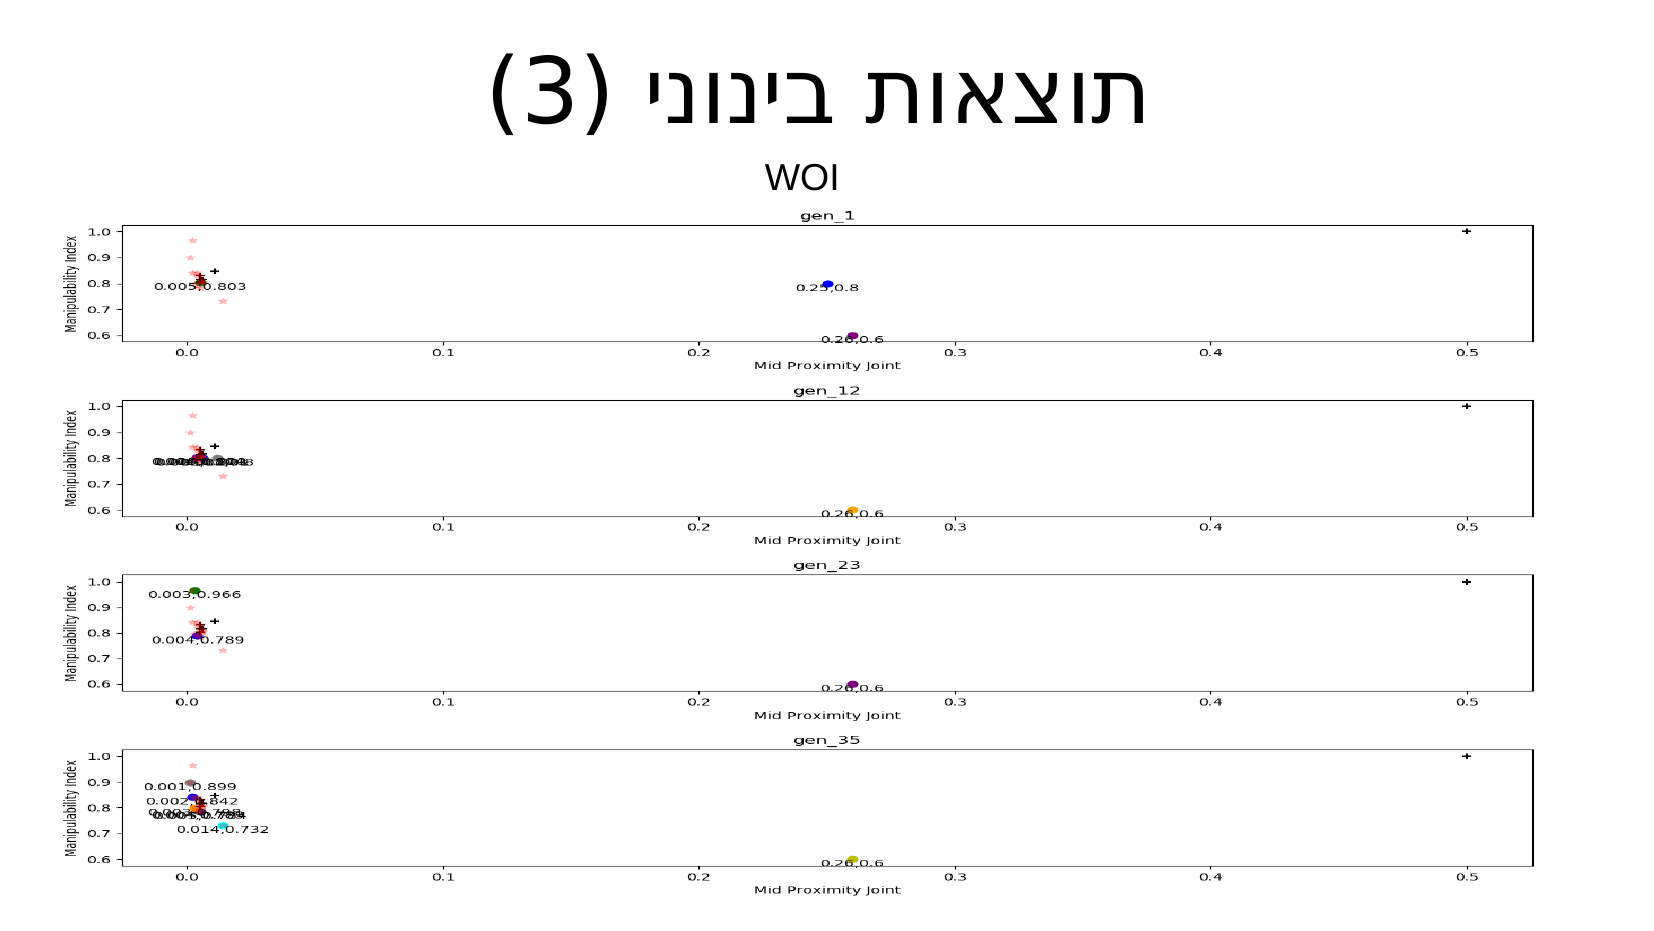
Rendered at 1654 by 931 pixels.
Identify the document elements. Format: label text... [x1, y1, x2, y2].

text_box תוצאות בינוני (3) [74, 9, 1563, 165]
text_box WOI עמי [749, 145, 918, 209]
picture [21, 210, 1561, 901]
